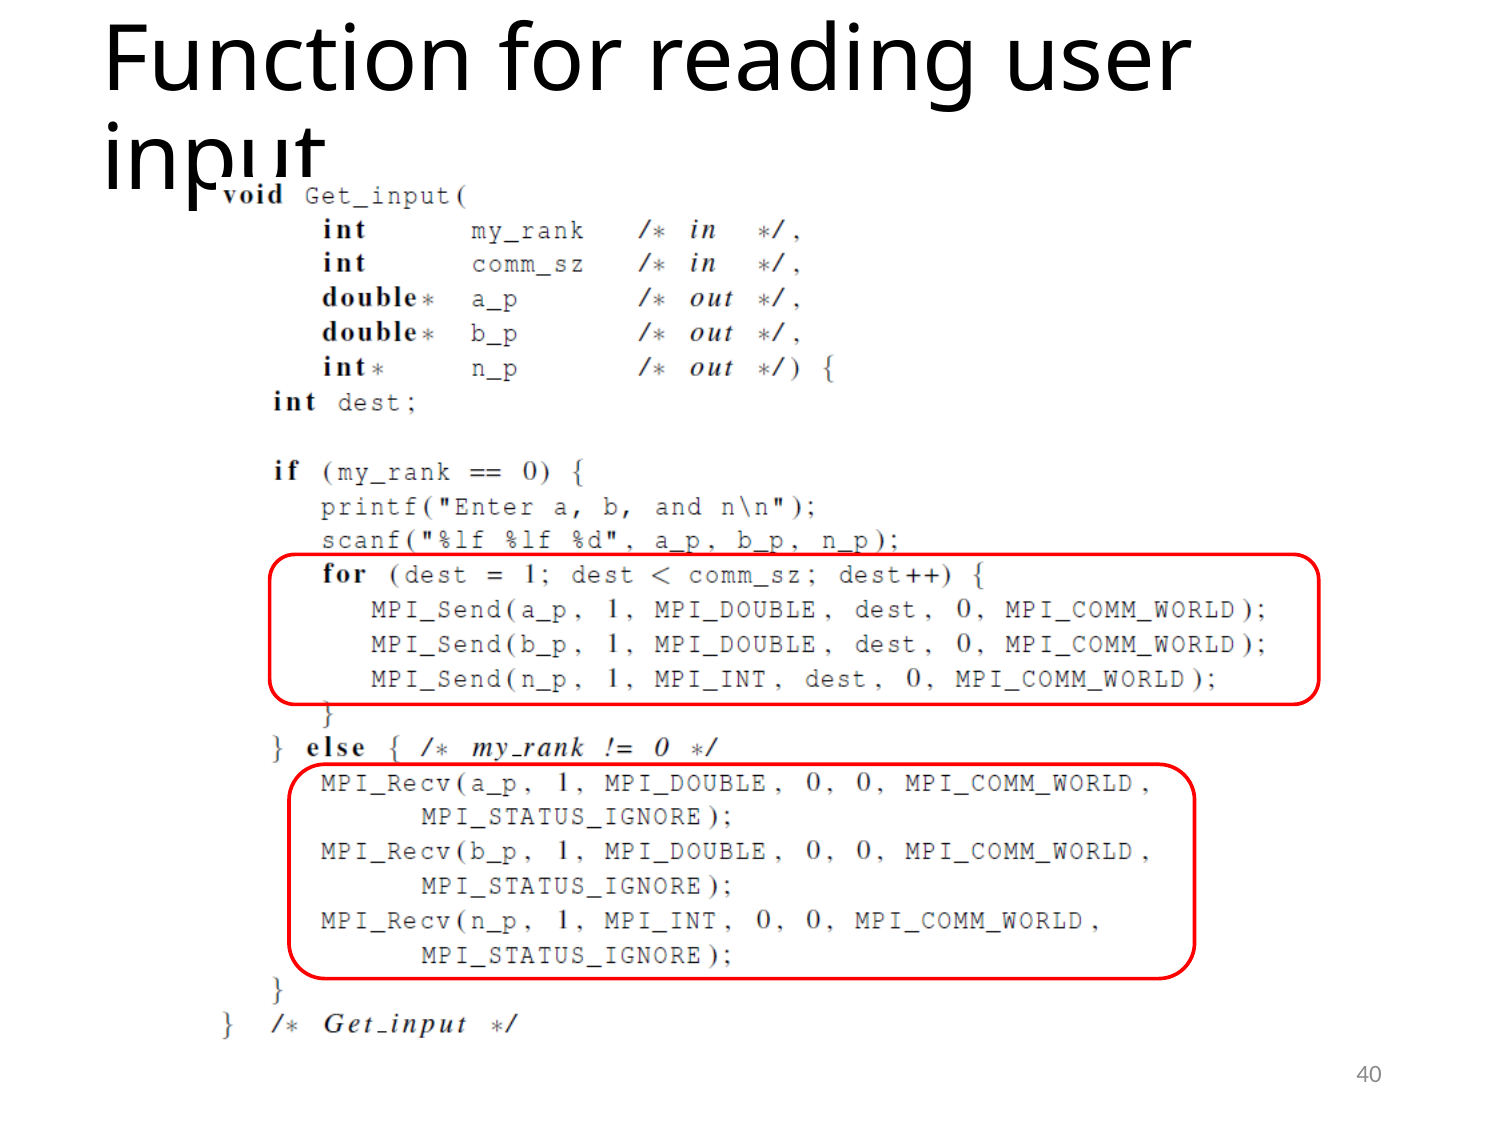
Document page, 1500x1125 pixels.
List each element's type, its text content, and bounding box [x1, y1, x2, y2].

title Function for reading user input [85, 25, 1380, 195]
picture [216, 177, 1280, 1042]
slide_number 40 [1059, 1042, 1397, 1103]
text_box [1280, 553, 1320, 706]
